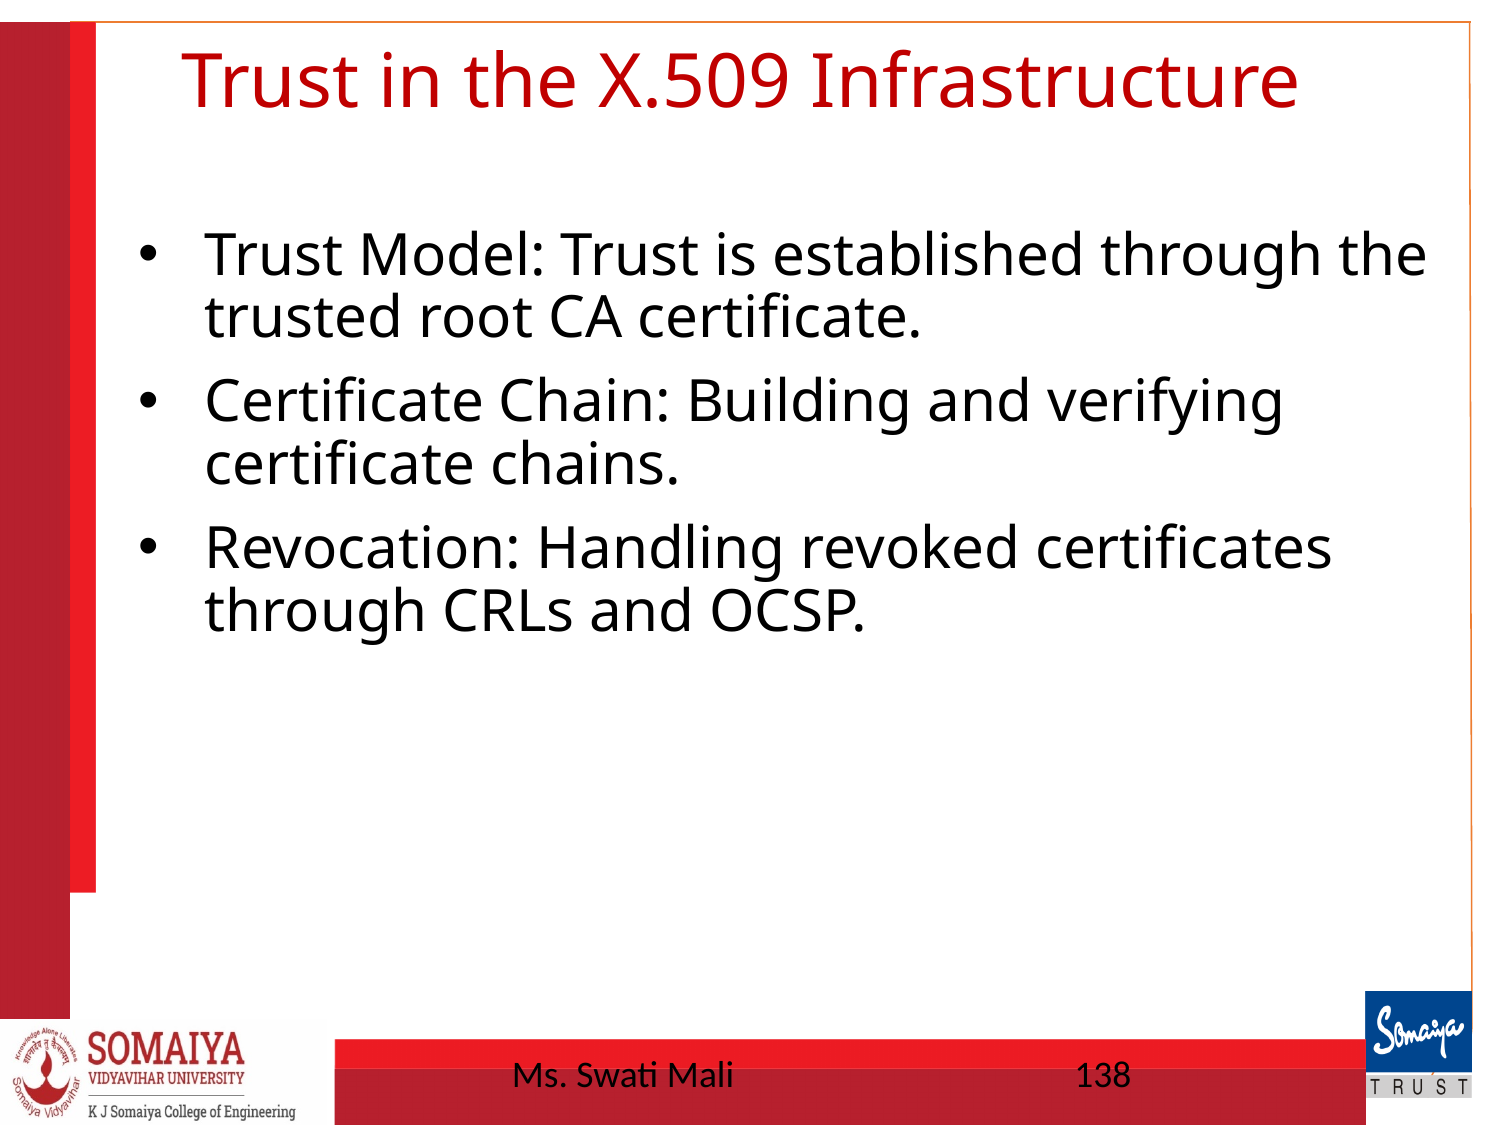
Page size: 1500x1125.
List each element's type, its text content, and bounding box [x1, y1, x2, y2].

picture [1365, 991, 1472, 1098]
picture [335, 1040, 1365, 1125]
title Trust in the X.509 Infrastructure [134, 35, 1349, 179]
list Trust Model: Trust is established through the trusted root CA certificate. Certificate Chain: Building and verifying certificate chains. Revocation: Handling revoked certificates through CRLs and OCSP. [114, 217, 1465, 960]
picture [0, 22, 327, 1125]
footer Ms. Swati Mali [496, 1042, 1004, 1103]
slide_number 138 [1059, 1042, 1397, 1103]
